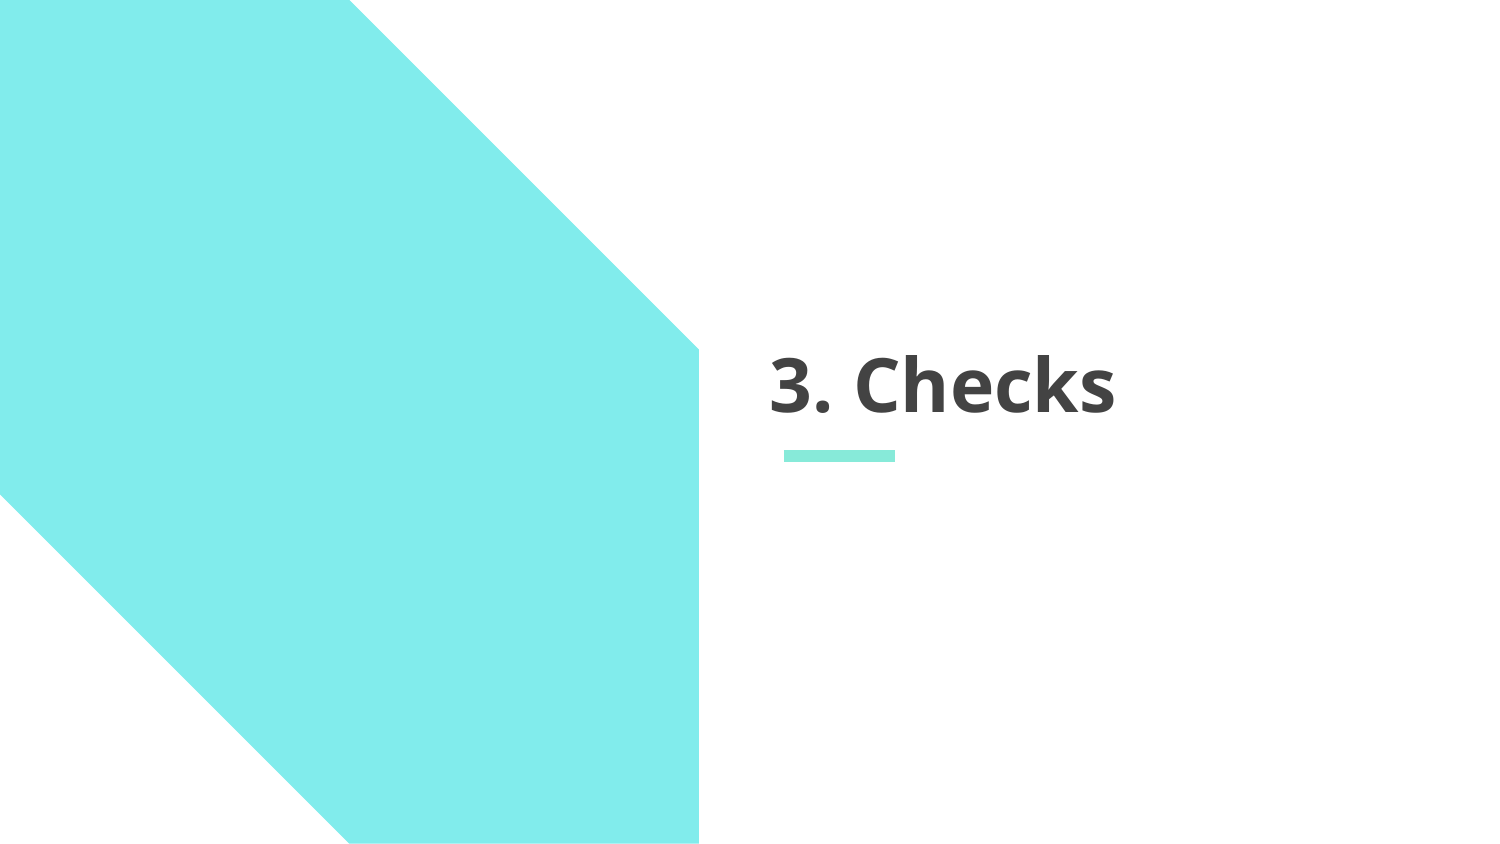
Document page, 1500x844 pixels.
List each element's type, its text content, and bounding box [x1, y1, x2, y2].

title 3. Checks [754, 244, 1344, 443]
